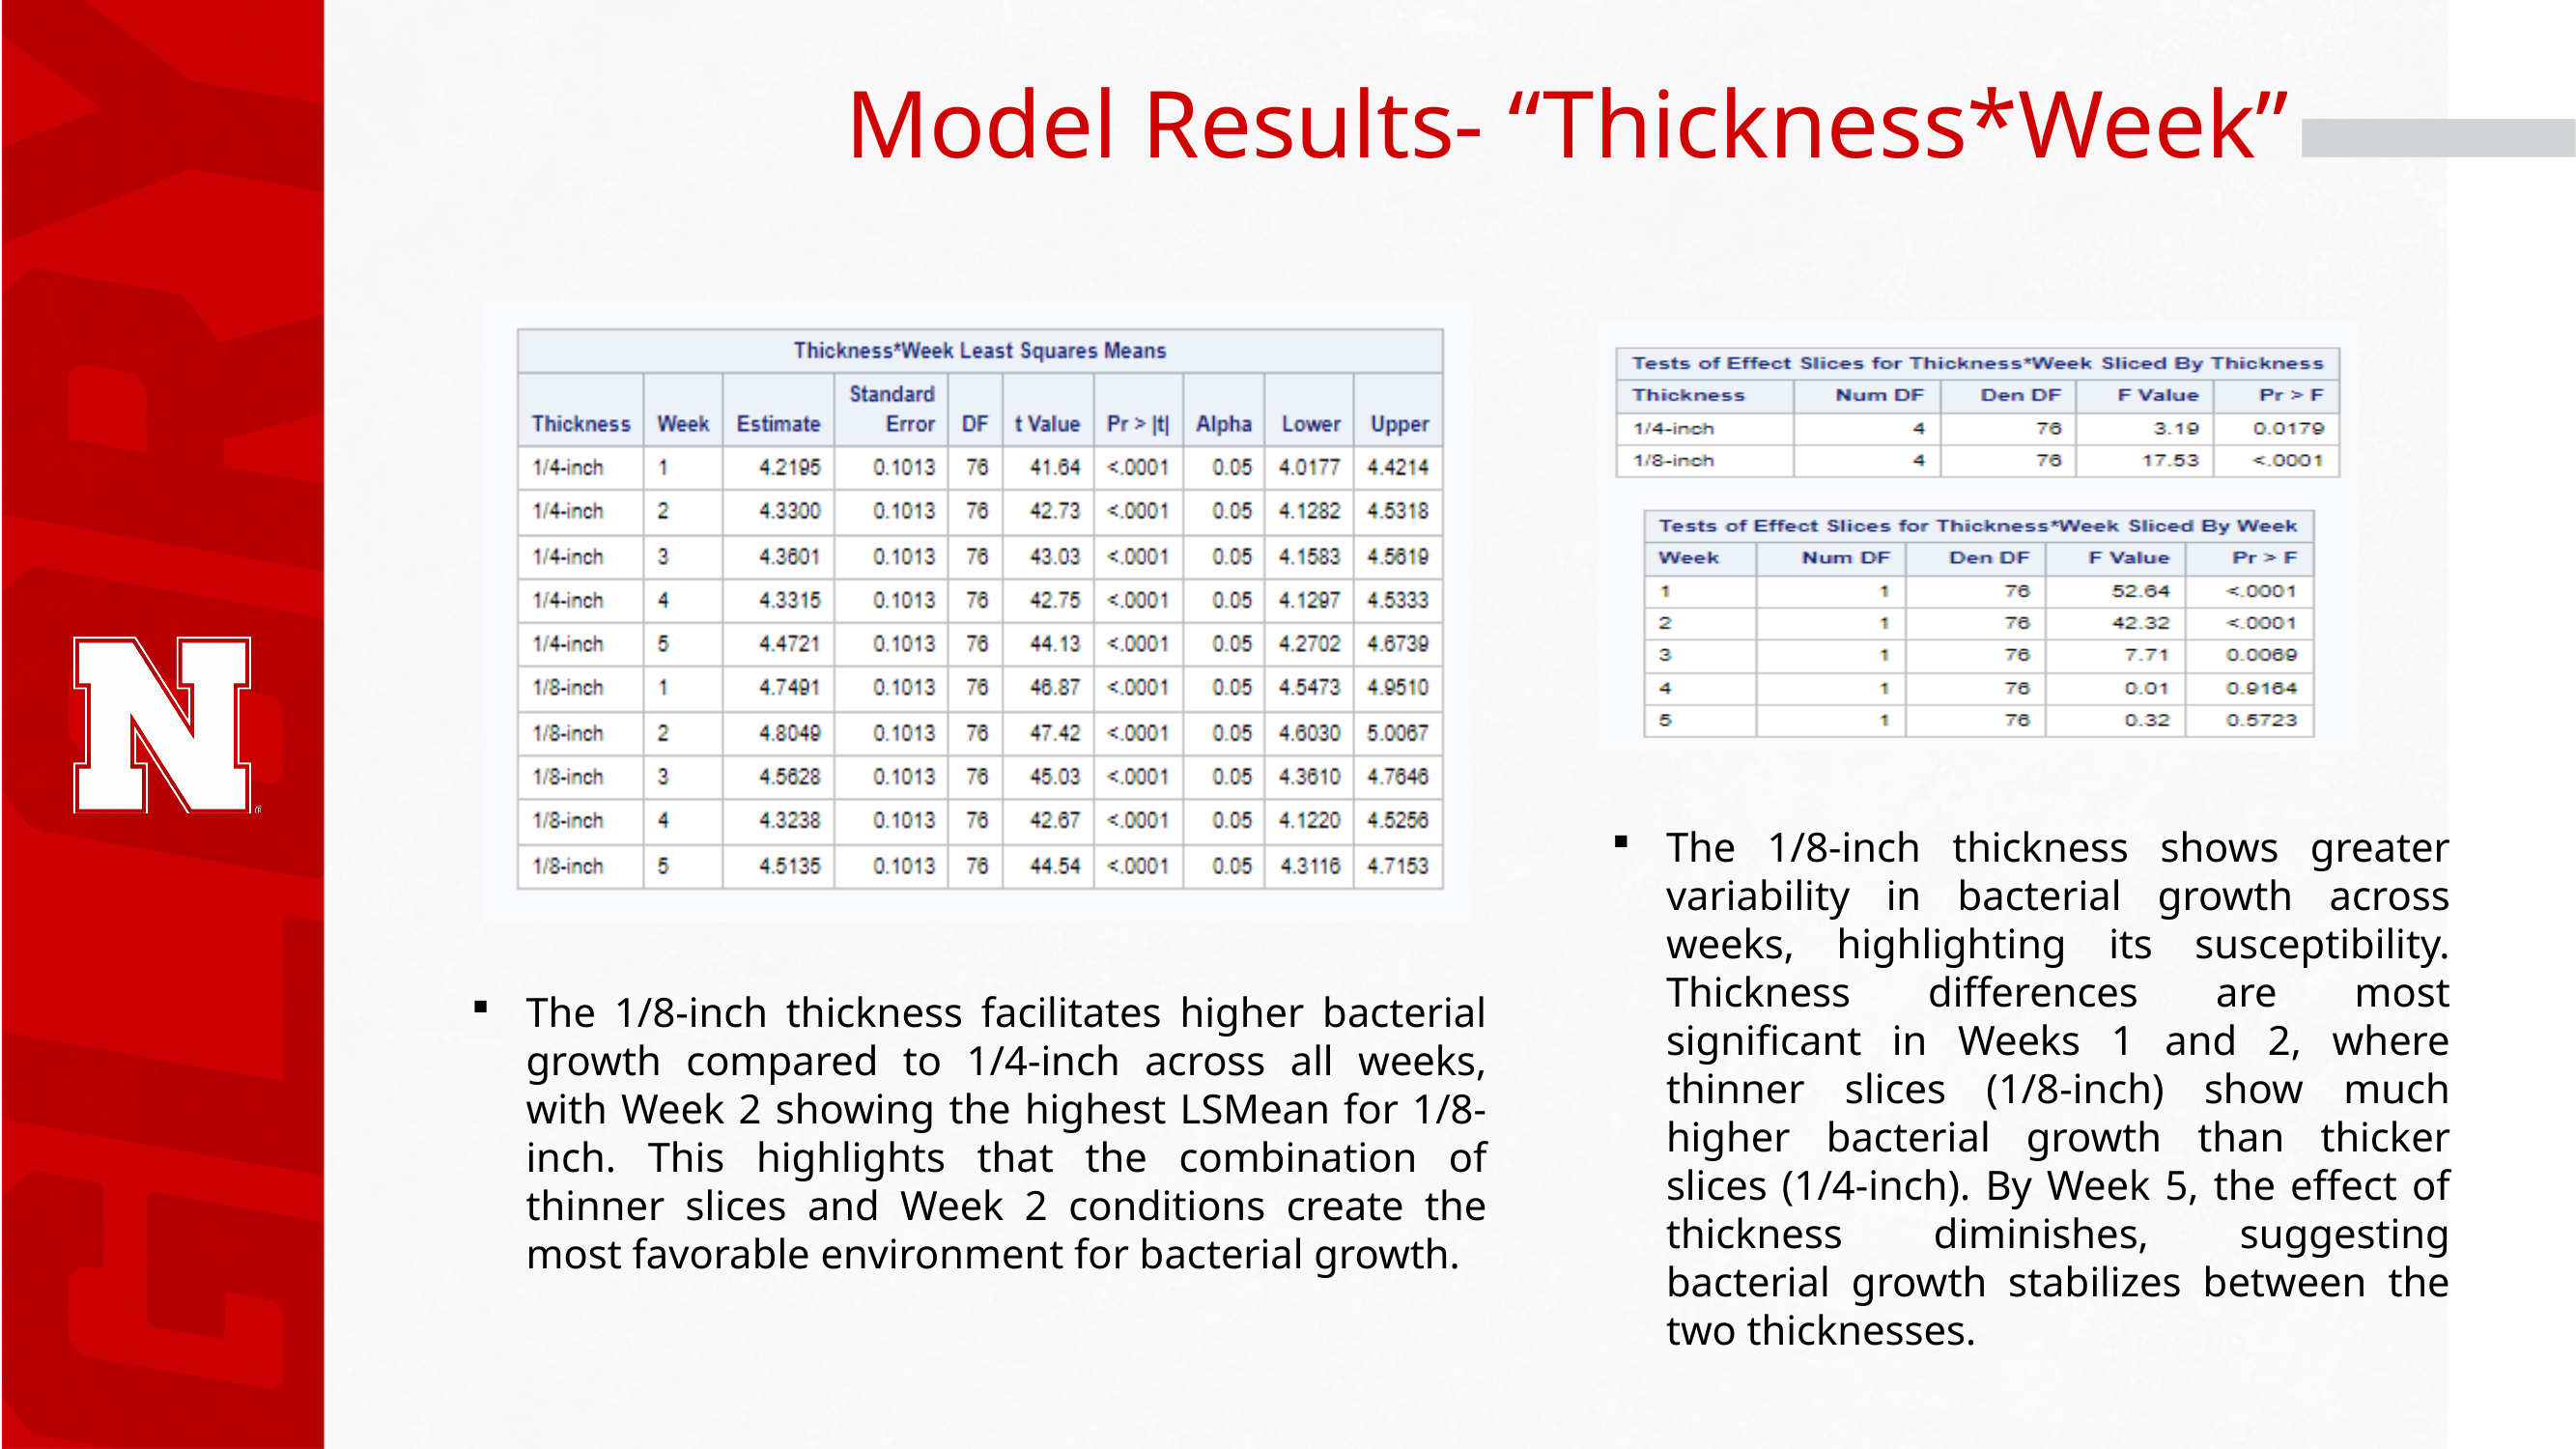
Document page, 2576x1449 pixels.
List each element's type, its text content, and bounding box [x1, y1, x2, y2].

title Model Results- “Thickness*Week” [394, 82, 2291, 160]
list The 1/8-inch thickness facilitates higher bacterial growth compared to 1/4-inch across all weeks, with Week 2 showing the highest LSMean for 1/8-inch. This highlights that the combination of thinner slices and Week 2 conditions create the most favorable environment for bacterial growth. [420, 751, 1502, 1449]
picture [2, 0, 2448, 1449]
text_box The 1/8-inch thickness shows greater variability in bacterial growth across weeks, highlighting its susceptibility. Thickness differences are most significant in Weeks 1 and 2, where thinner slices (1/8-inch) show much higher bacterial growth than thicker slices (1/4-inch). By Week 5, the effect of thickness diminishes, suggesting bacterial growth stabilizes between the two thicknesses. [1598, 814, 2465, 1361]
